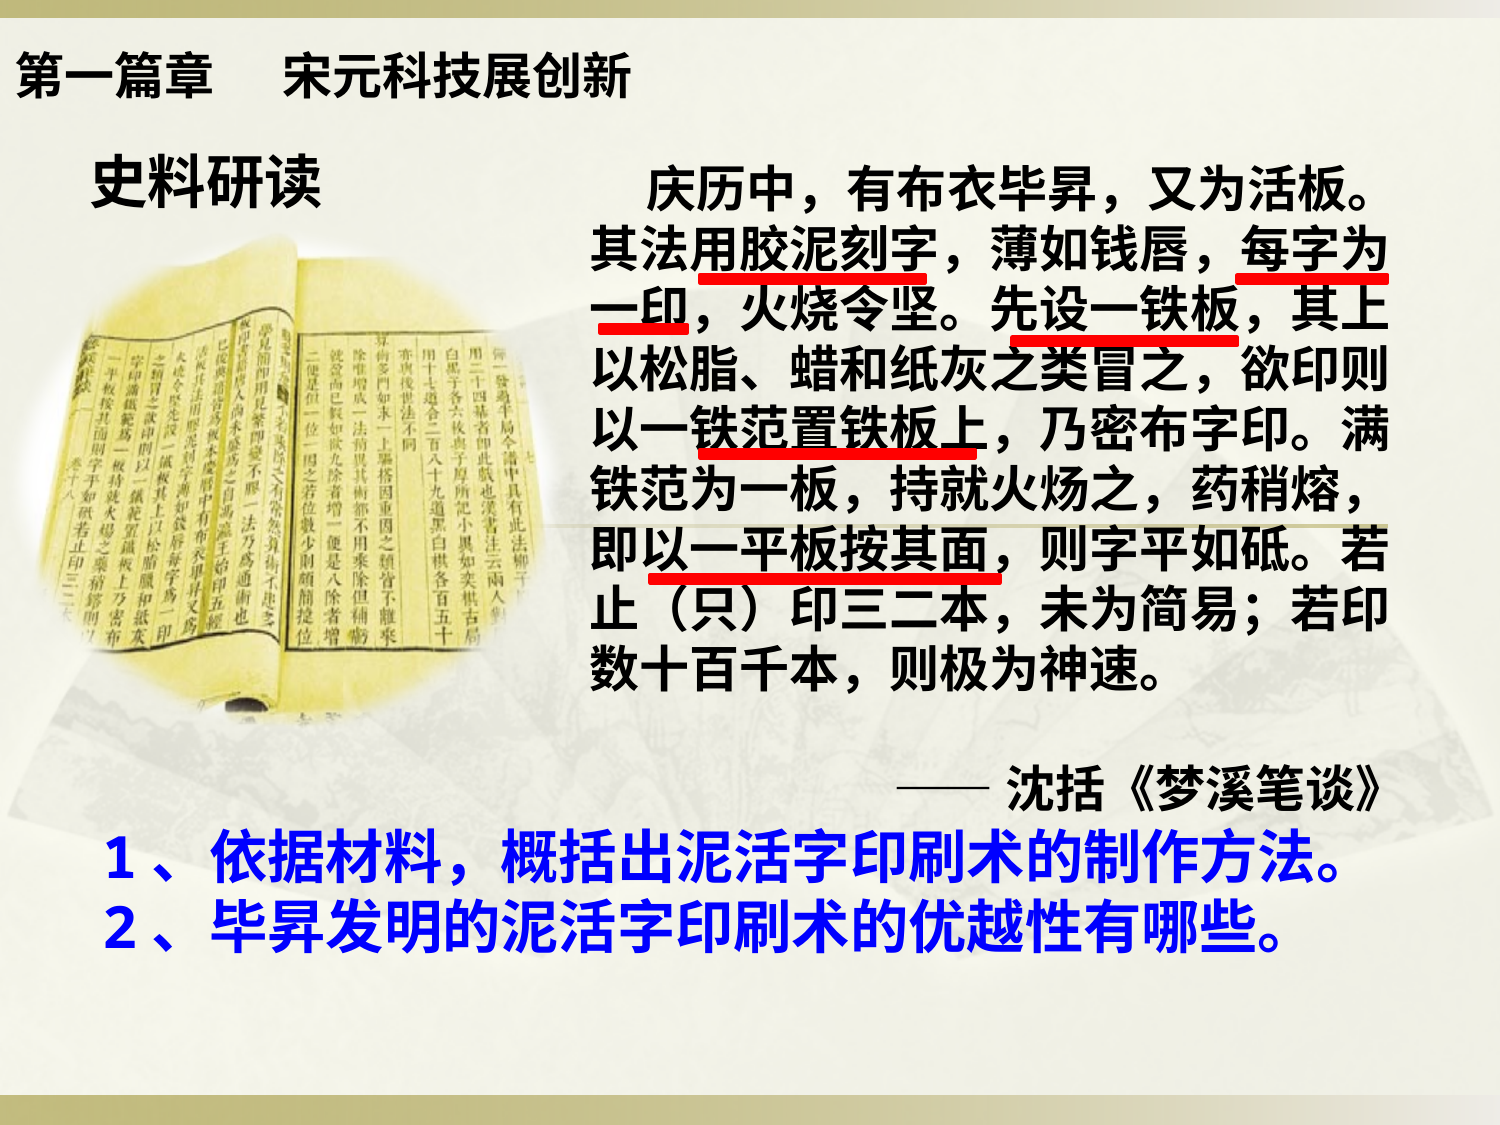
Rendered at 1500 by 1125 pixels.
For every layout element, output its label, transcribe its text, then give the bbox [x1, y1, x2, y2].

text_box 史料研读 [75, 137, 713, 223]
text_box [1235, 273, 1389, 285]
picture [0, 224, 573, 738]
text_box 1、依据材料，概括出泥活字印刷术的制作方法。 2、毕昇发明的泥活字印刷术的优越性有哪些。 [87, 812, 1425, 968]
text_box 第一篇章 宋元科技展创新 [0, 37, 1213, 113]
text_box 庆历中，有布衣毕昇，又为活板。其法用胶泥刻字，薄如钱唇，每字为一印，火烧令坚。先设一铁板，其上以松脂、蜡和纸灰之类冒之，欲印则以一铁范置铁板上，乃密布字印。满铁范为一板，持就火炀之，药稍熔，即以一平板按其面，则字平如砥。若止（只）印三二本，未为简易；若印数十百千本，则极为神速。 ——沈括《梦溪笔谈》 [575, 149, 1450, 825]
text_box [698, 448, 977, 460]
text_box [648, 573, 1002, 585]
text_box [598, 323, 689, 335]
text_box [698, 273, 927, 285]
text_box [1010, 335, 1239, 347]
